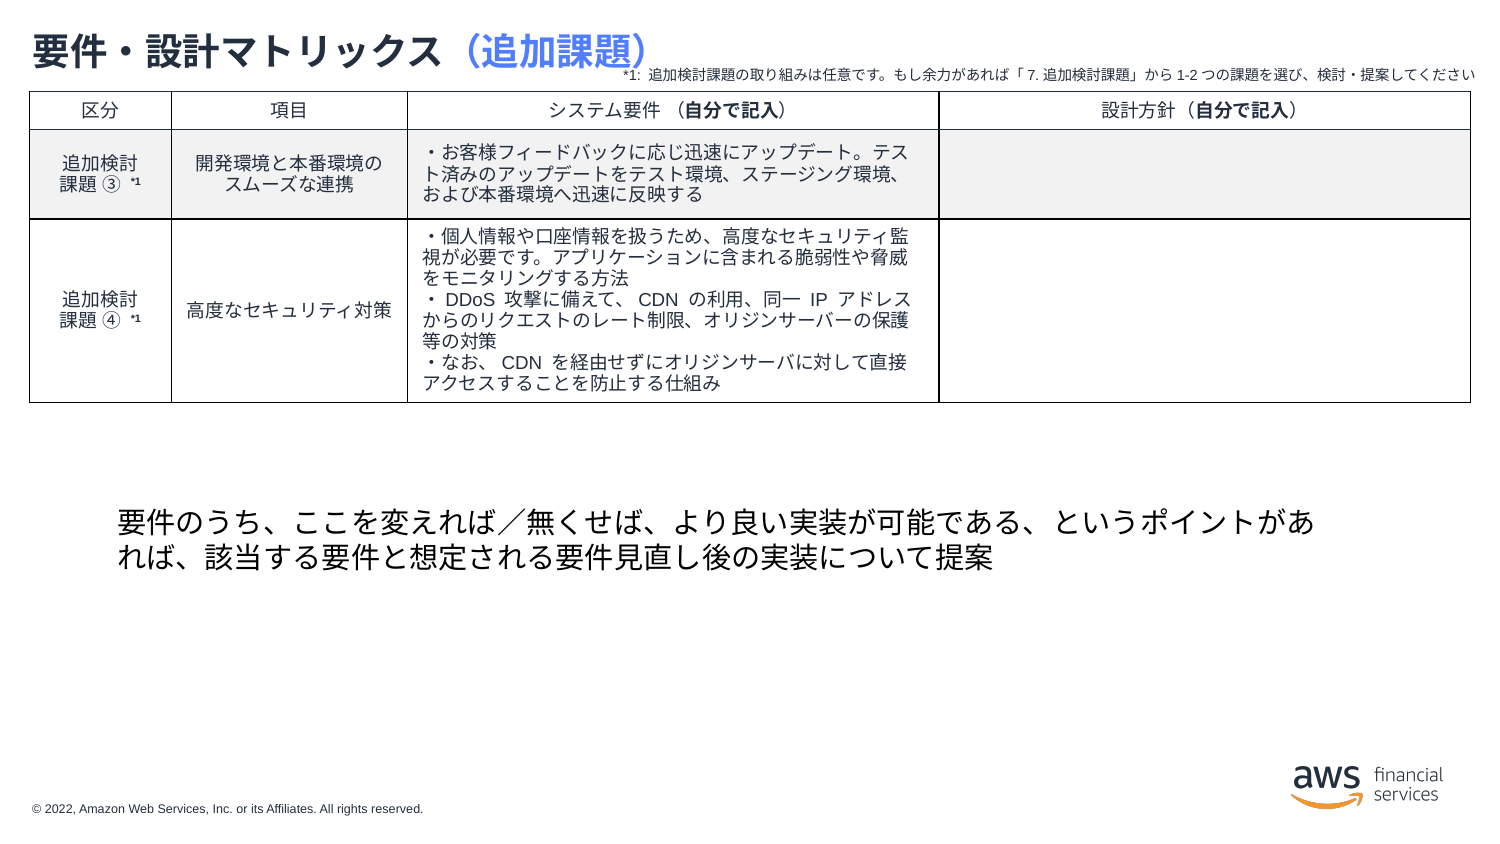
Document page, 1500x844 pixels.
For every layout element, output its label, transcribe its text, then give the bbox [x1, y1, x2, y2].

title 要件・設計マトリックス（追加課題） [17, 20, 1415, 110]
table_cell 高度なセキュリティ対策 [172, 220, 407, 402]
text_box *1: 追加検討課題の取り組みは任意です。もし余力があれば「7.追加検討課題」から1-2つの課題を選び、検討・提案してください [608, 58, 1494, 91]
table_cell ・個人情報や口座情報を扱うため、高度なセキュリティ監視が必要です。アプリケーションに含まれる脆弱性や脅威をモニタリングする方法 ・DDoS 攻撃に備えて、CDN の利用、同一 IP アドレスからのリクエストのレート制限、オリジンサーバーの保護等の対策 ・なお、CDN を経由せずにオリジンサーバに対して直接アクセスすることを防止する仕組み [408, 220, 938, 402]
table_cell 追加検討 課題 ③ *1 [30, 130, 171, 218]
table_header システム要件 （自分で記入） [408, 92, 938, 129]
table_cell [940, 130, 1470, 218]
table_cell [940, 220, 1470, 402]
table_header 区分 [30, 92, 171, 129]
table_header 設計方針（自分で記入） [940, 92, 1470, 129]
text_box 要件のうち、ここを変えれば／無くせば、より良い実装が可能である、というポイントがあれば、該当する要件と想定される要件見直し後の実装について提案 [102, 489, 1332, 590]
table_cell 追加検討 課題 ④ *1 [30, 220, 171, 402]
table_cell 開発環境と本番環境の スムーズな連携 [172, 130, 407, 218]
picture [1291, 766, 1444, 809]
table_header 項目 [172, 92, 407, 129]
table_cell ・お客様フィードバックに応じ迅速にアップデート。テスト済みのアップデートをテスト環境、ステージング環境、および本番環境へ迅速に反映する [408, 130, 938, 218]
